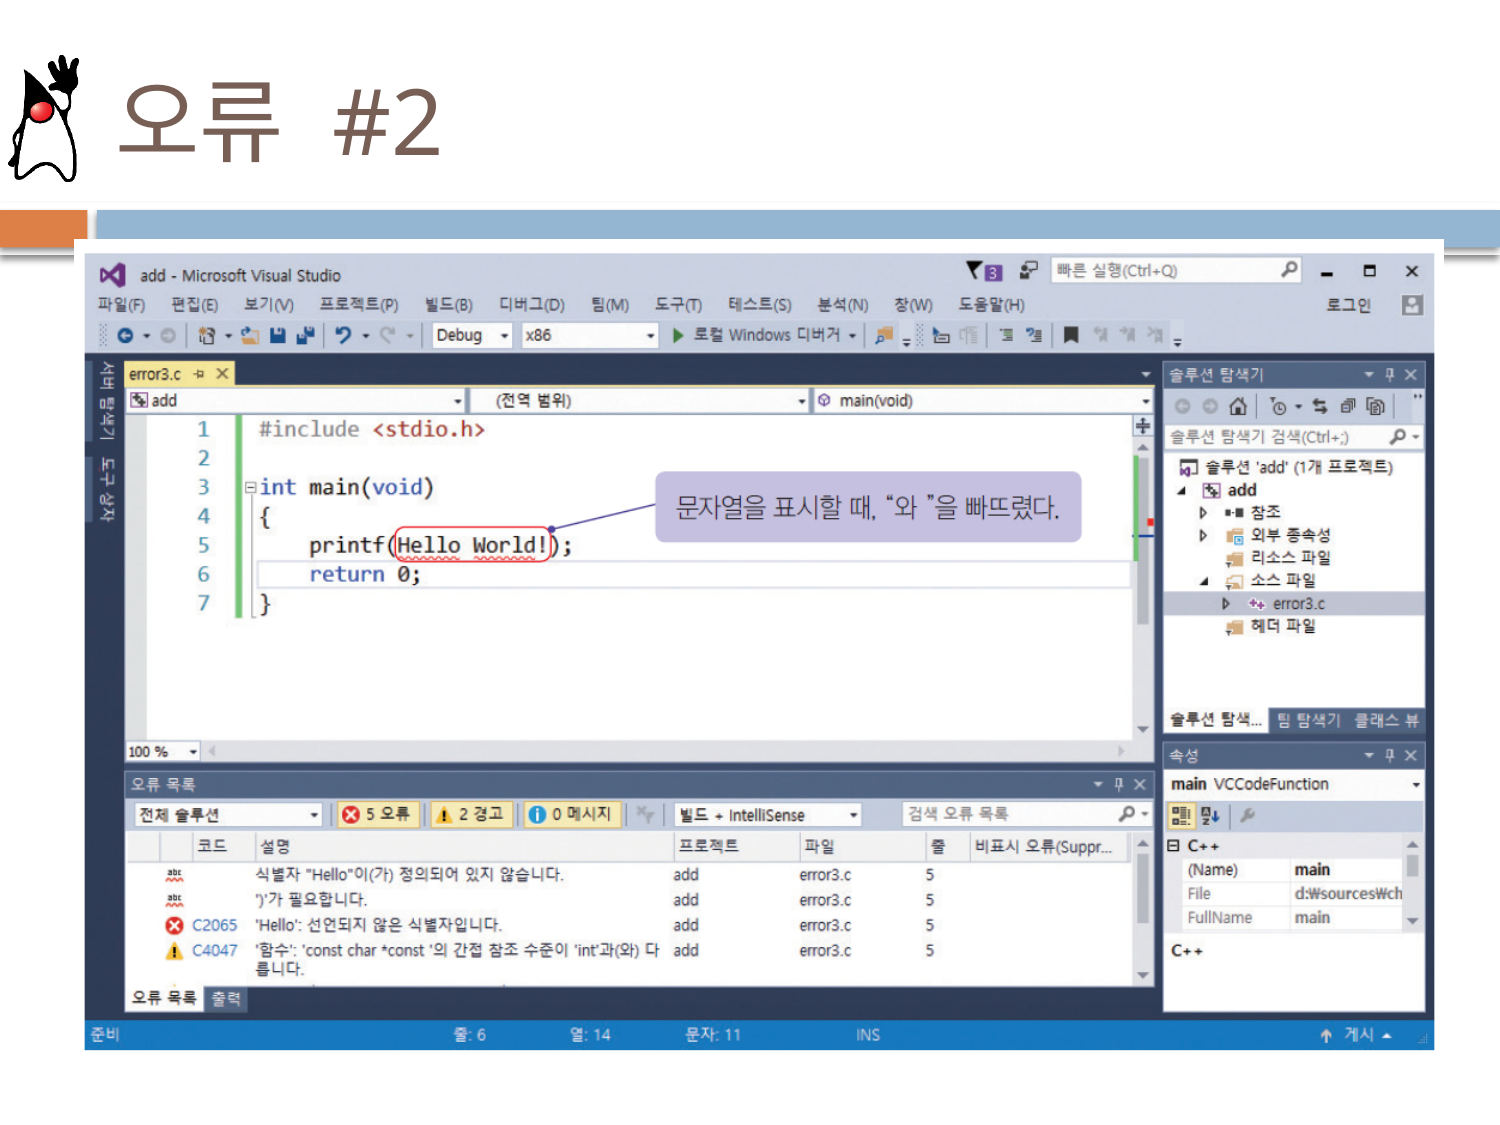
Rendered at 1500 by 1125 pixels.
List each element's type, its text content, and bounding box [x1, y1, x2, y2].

picture [74, 239, 1444, 1061]
title 오류 #2 [100, 37, 1438, 200]
picture [8, 55, 79, 182]
